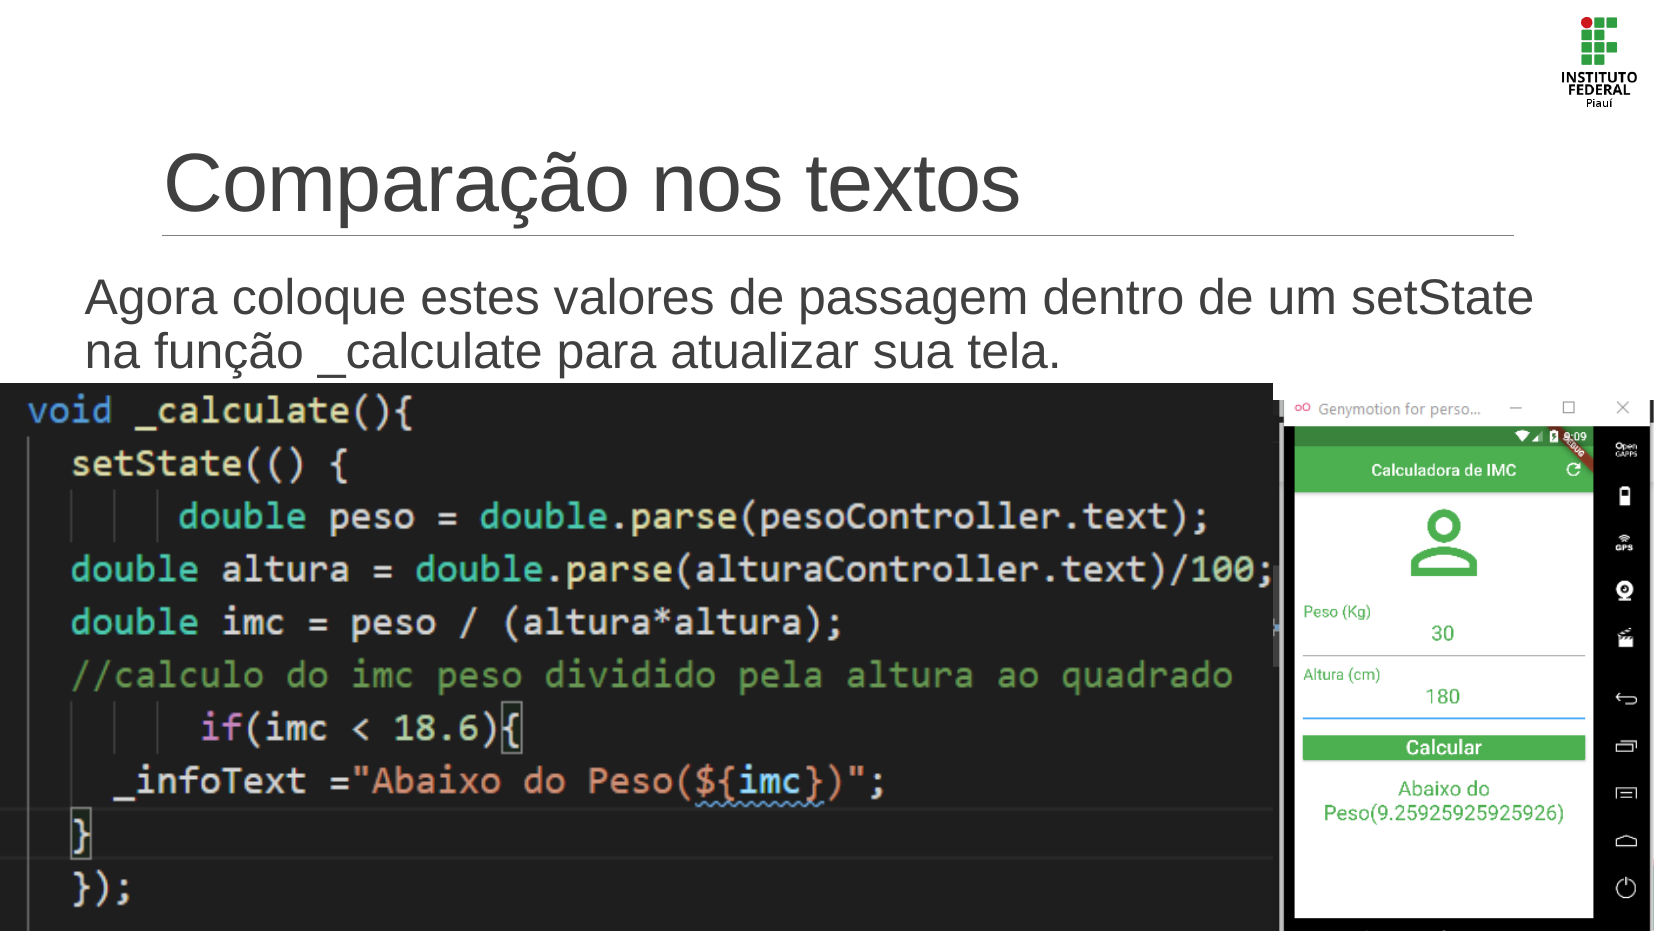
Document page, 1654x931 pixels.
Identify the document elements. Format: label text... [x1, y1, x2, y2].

list Agora coloque estes valores de passagem dentro de um setState na função _calculate para atualizar sua tela. [84, 263, 1579, 397]
picture [0, 383, 1654, 931]
title Comparação nos textos [148, 38, 1513, 236]
picture [1544, 15, 1654, 109]
